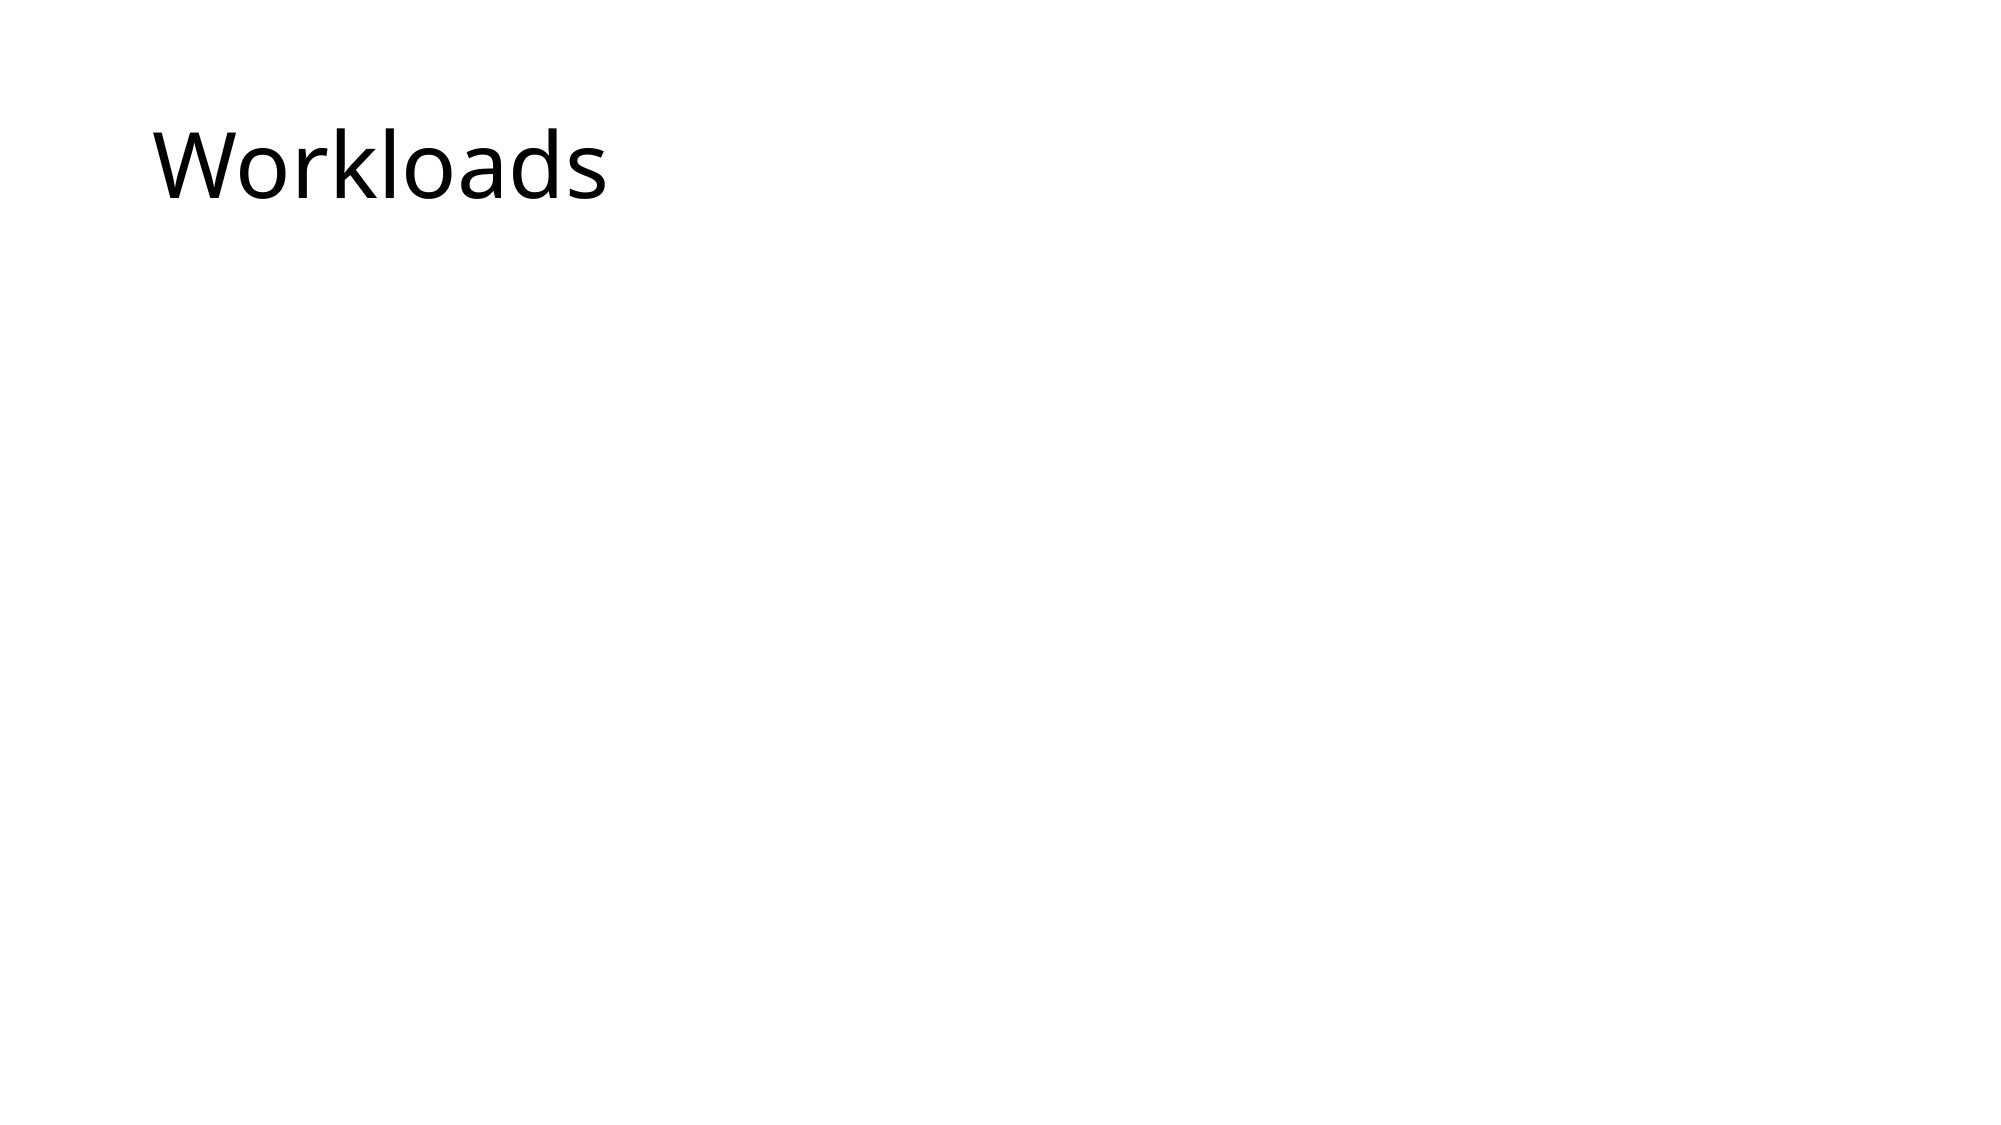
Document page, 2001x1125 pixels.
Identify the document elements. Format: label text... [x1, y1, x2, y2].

title Workloads [137, 59, 1863, 278]
